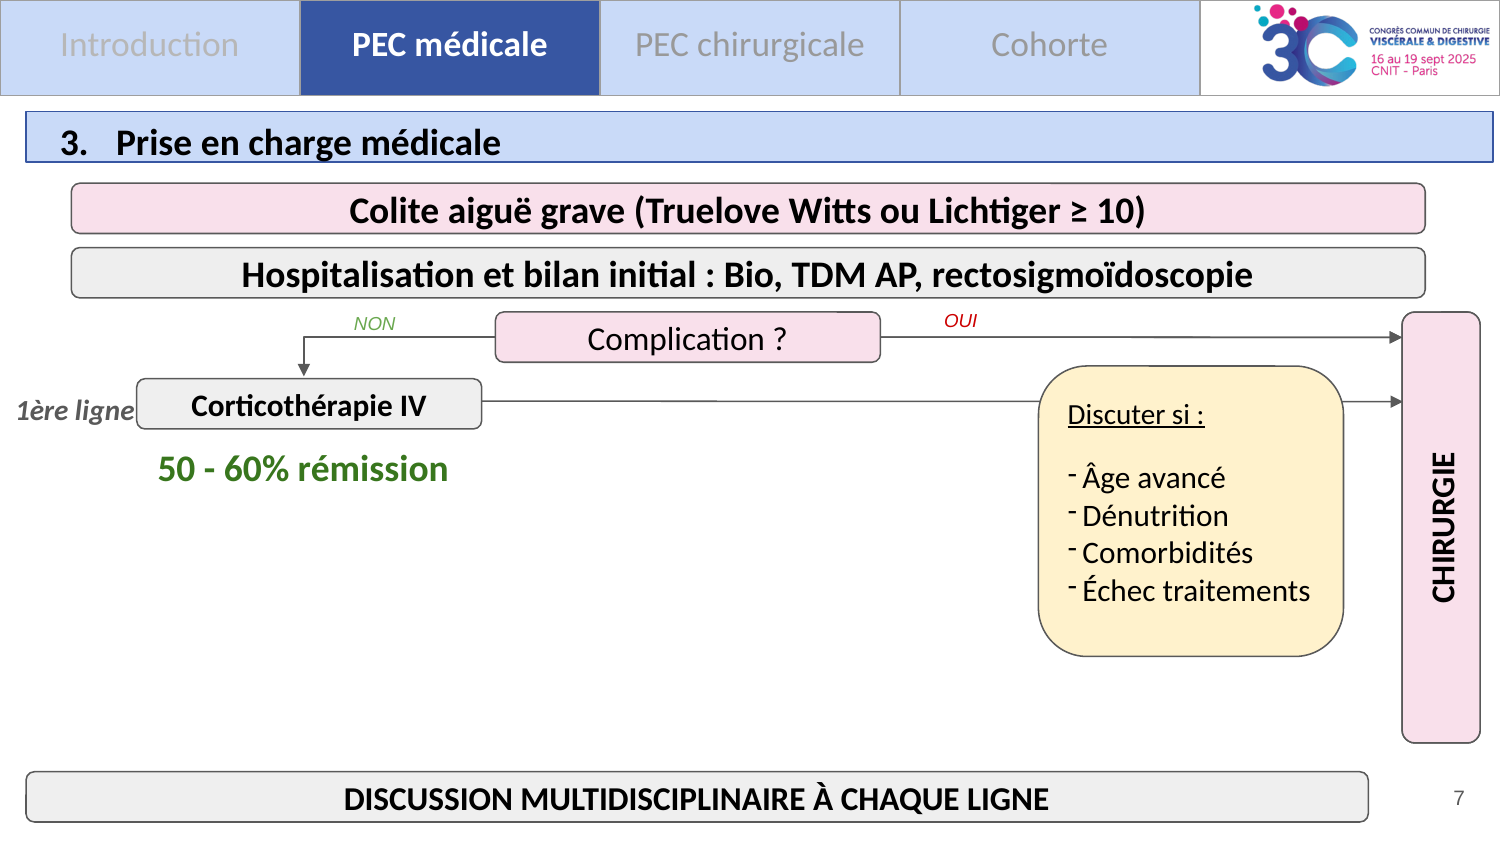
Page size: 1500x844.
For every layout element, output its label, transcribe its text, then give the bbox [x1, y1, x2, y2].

text_box Corticothérapie IV [136, 378, 482, 429]
text_box 50 - 60% rémission [142, 428, 479, 504]
text_box Complication ? [500, 346, 881, 363]
text_box DISCUSSION MULTIDISCIPLINAIRE À CHAQUE LIGNE [25, 771, 1369, 822]
text_box Hospitalisation et bilan initial : Bio, TDM AP, rectosigmoïdoscopie [71, 247, 1426, 298]
text_box 1ère ligne [0, 376, 152, 442]
picture [1247, 0, 1500, 98]
text_box CHIRURGIE [1402, 343, 1481, 743]
table_cell +1 [457, 402, 482, 407]
table_header Introduction [1, 1, 299, 95]
text_box Discuter si : Âge avancé Dénutrition Comorbidités Échec traitements [1038, 410, 1344, 657]
text_box Colite aiguë grave (Truelove Witts ou Lichtiger ≥ 10) [71, 183, 1426, 234]
table_header PEC chirurgicale [601, 1, 899, 95]
text_box Prise en charge médicale [25, 111, 1493, 162]
slide_number 7 [1389, 764, 1480, 830]
table_header PEC médicale [301, 1, 599, 95]
table_header Cohorte [901, 1, 1199, 95]
text_box ATCD thiopurines / antiTNF [497, 338, 978, 346]
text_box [303, 336, 496, 377]
text_box OUI [929, 297, 1500, 343]
text_box NON [339, 300, 929, 335]
text_box Discuter si : Âge avancé Dénutrition Comorbidités Échec traitements [1041, 365, 1341, 399]
table_header [1201, 1, 1242, 95]
slide_number 39 [1039, 402, 1343, 407]
